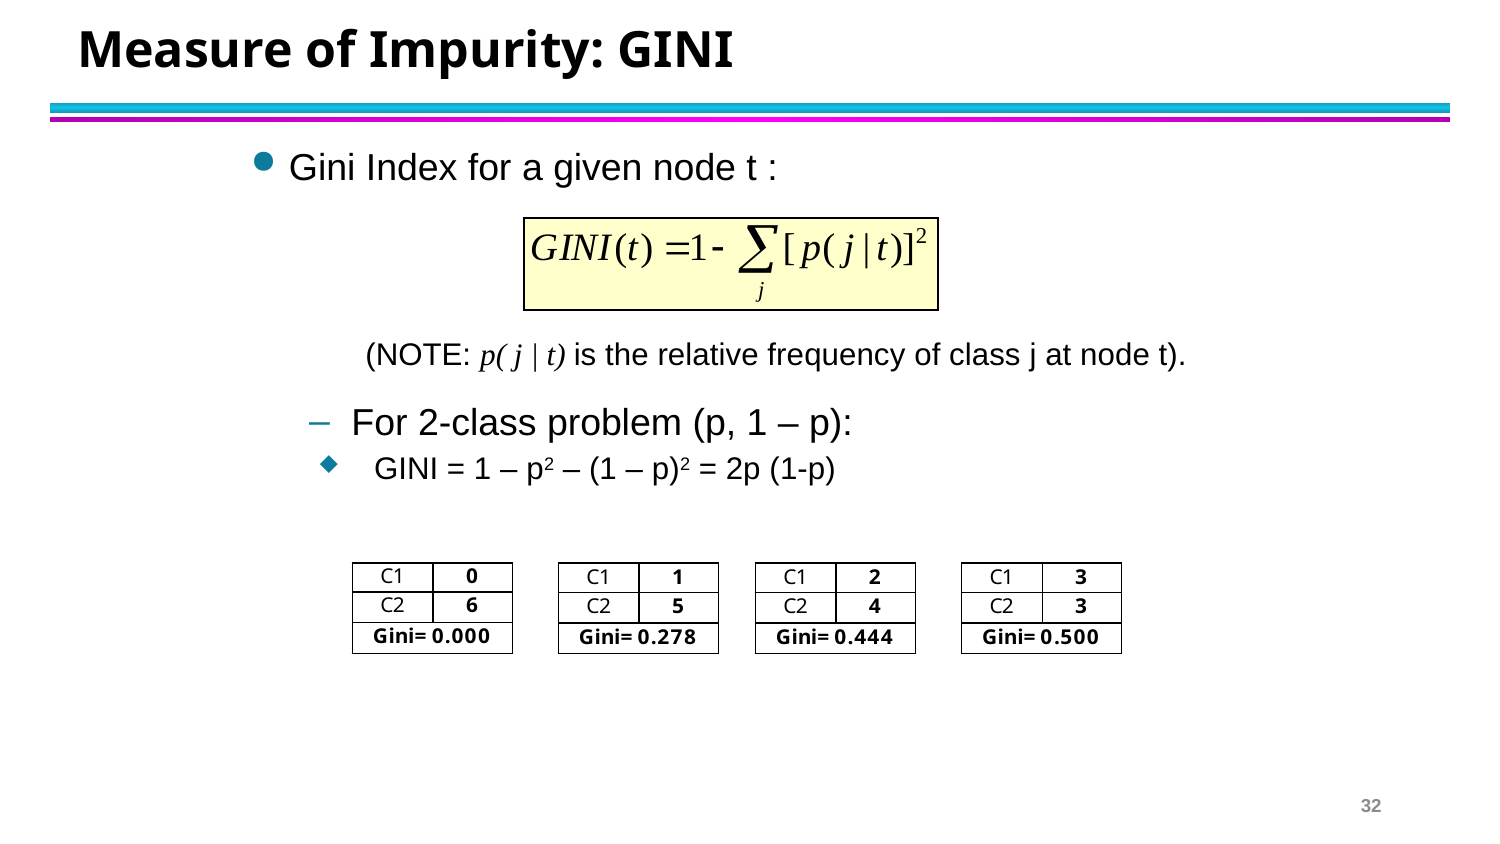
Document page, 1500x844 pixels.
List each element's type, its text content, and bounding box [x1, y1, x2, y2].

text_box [749, 562, 919, 663]
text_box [552, 562, 723, 663]
list Gini Index for a given node t : (NOTE: p( j | t) is the relative frequency of class j at node t). For 2-class problem (p, 1 – p): GINI = 1 – p2 – (1 – p)2 = 2p (1-p) [238, 140, 1262, 629]
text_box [524, 218, 938, 310]
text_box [346, 562, 516, 663]
title Measure of Impurity: GINI [62, 18, 1421, 85]
slide_number 32 [1059, 782, 1397, 827]
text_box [955, 562, 1126, 663]
